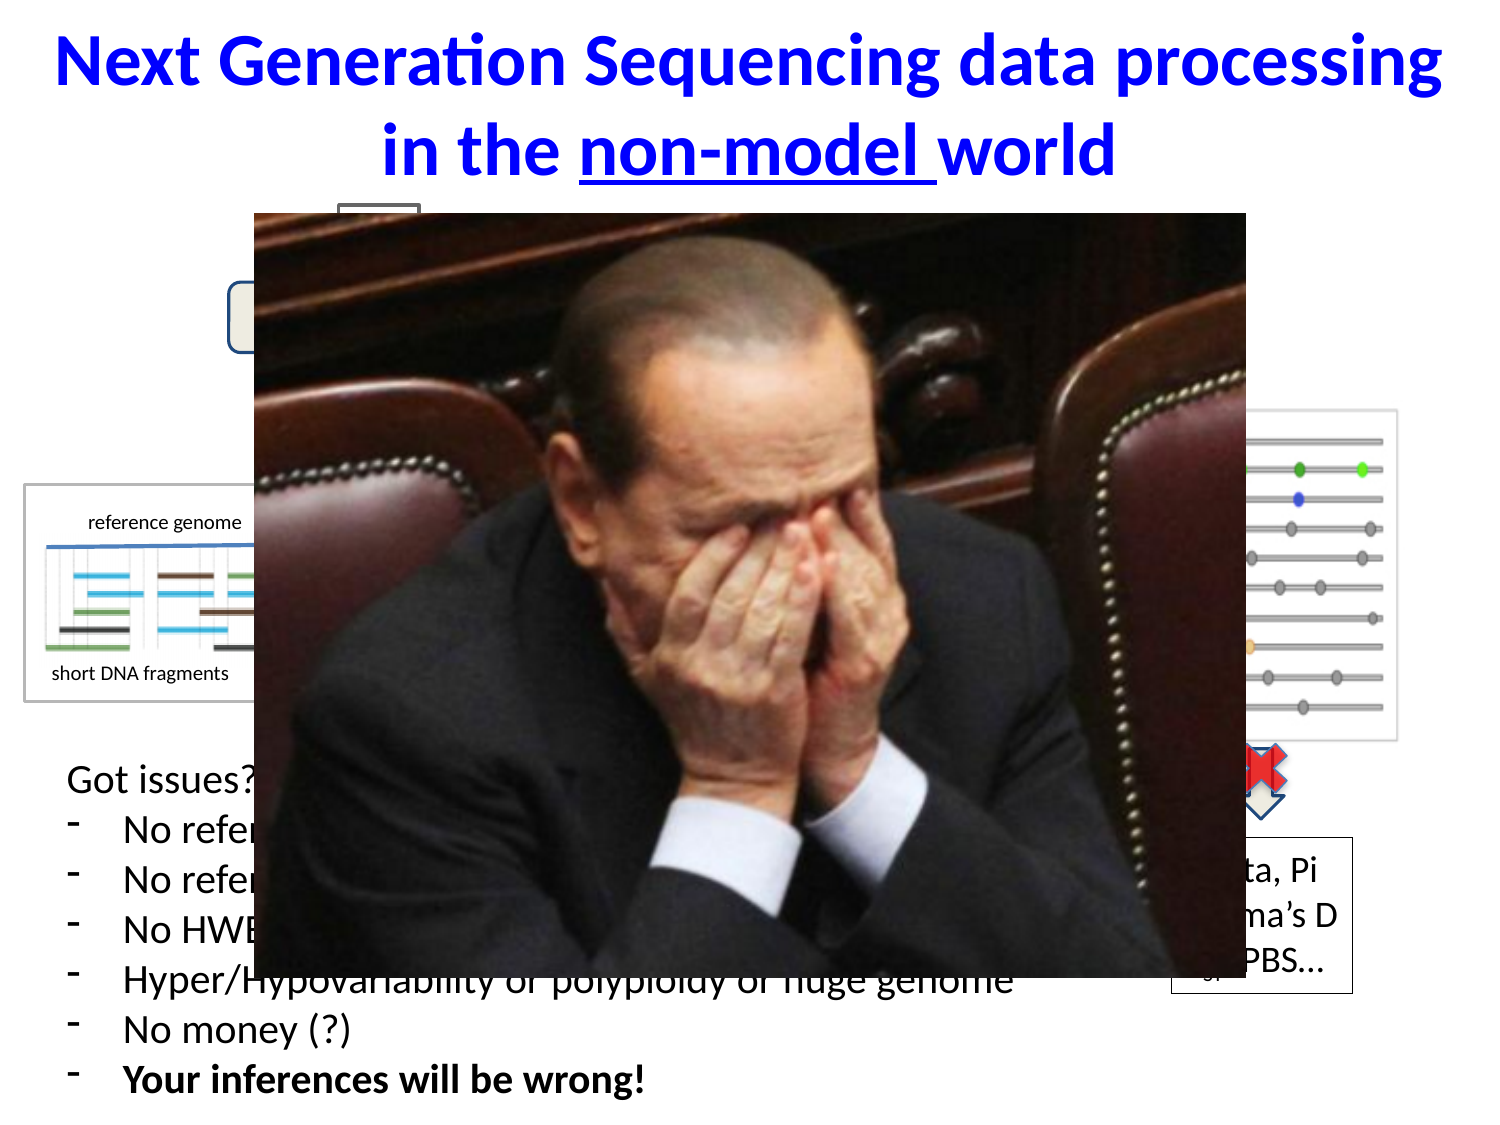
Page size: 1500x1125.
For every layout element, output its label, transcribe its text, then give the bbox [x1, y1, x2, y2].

text_box Got issues? No reference panel information (no imputation/validation) No reference sequence (lower mappability?) No HWE assumption (inbred) Hyper/Hypovariability or polyploidy or huge genome No money (?) Your inferences will be wrong! [51, 744, 1130, 1125]
text_box [1251, 757, 1288, 794]
text_box External information LD information [228, 282, 248, 353]
text_box Theta, Pi Tajima’s D FST, PBS… [1171, 837, 1353, 994]
picture [253, 213, 1405, 979]
text_box A,T [338, 204, 420, 211]
text_box Next Generation Sequencing data processing in the non-model world [0, 3, 1500, 138]
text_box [36, 501, 248, 693]
text_box [1251, 791, 1285, 820]
text_box [24, 484, 248, 702]
